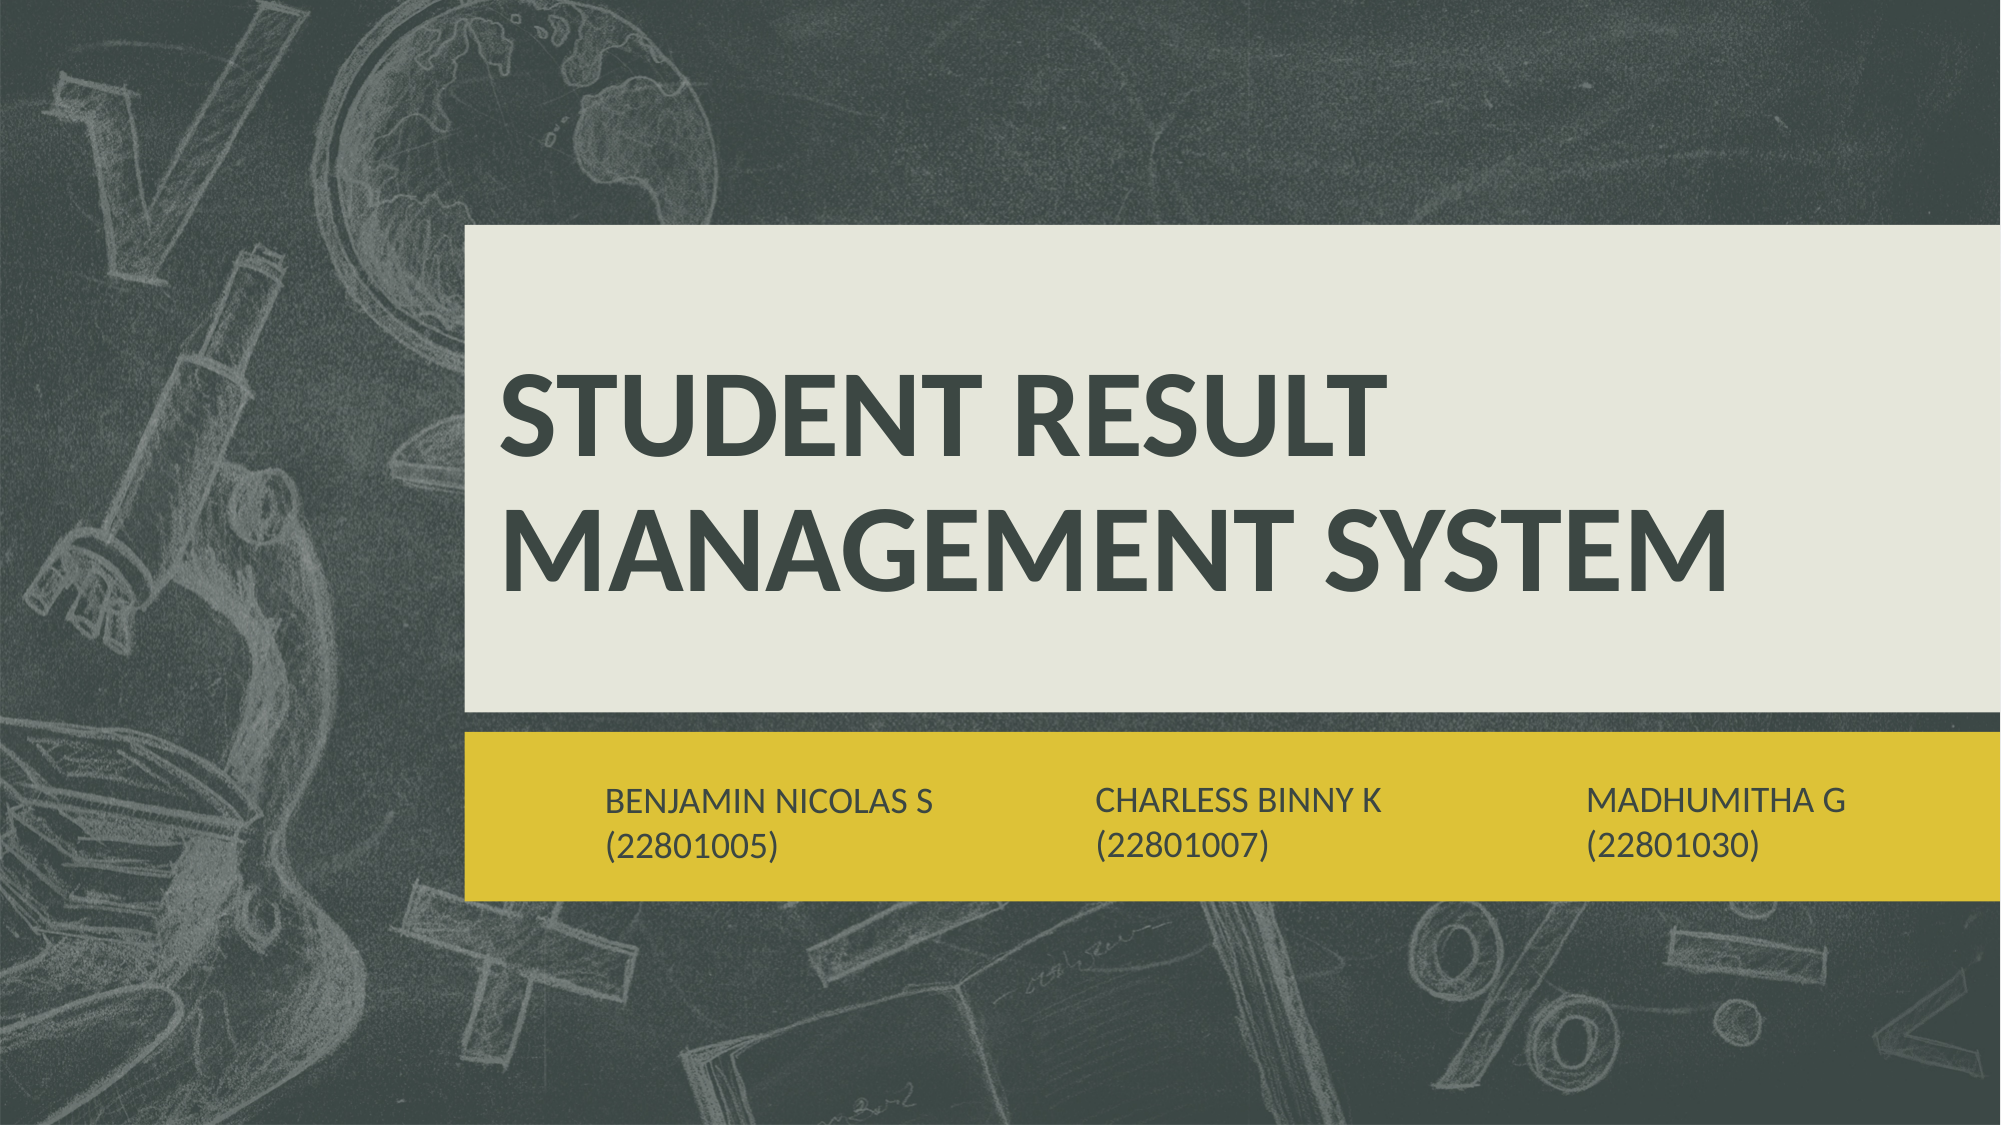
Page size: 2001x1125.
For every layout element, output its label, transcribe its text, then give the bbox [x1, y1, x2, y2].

text_box CHARLESS BINNY K (22801007) [1080, 767, 1491, 873]
text_box MADHUMITHA G (22801030) [1571, 767, 2000, 873]
text_box BENJAMIN NICOLAS S (22801005) [590, 768, 1000, 873]
picture [0, 0, 2001, 1125]
title STUDENT RESULT MANAGEMENT SYSTEM [484, 234, 1879, 627]
